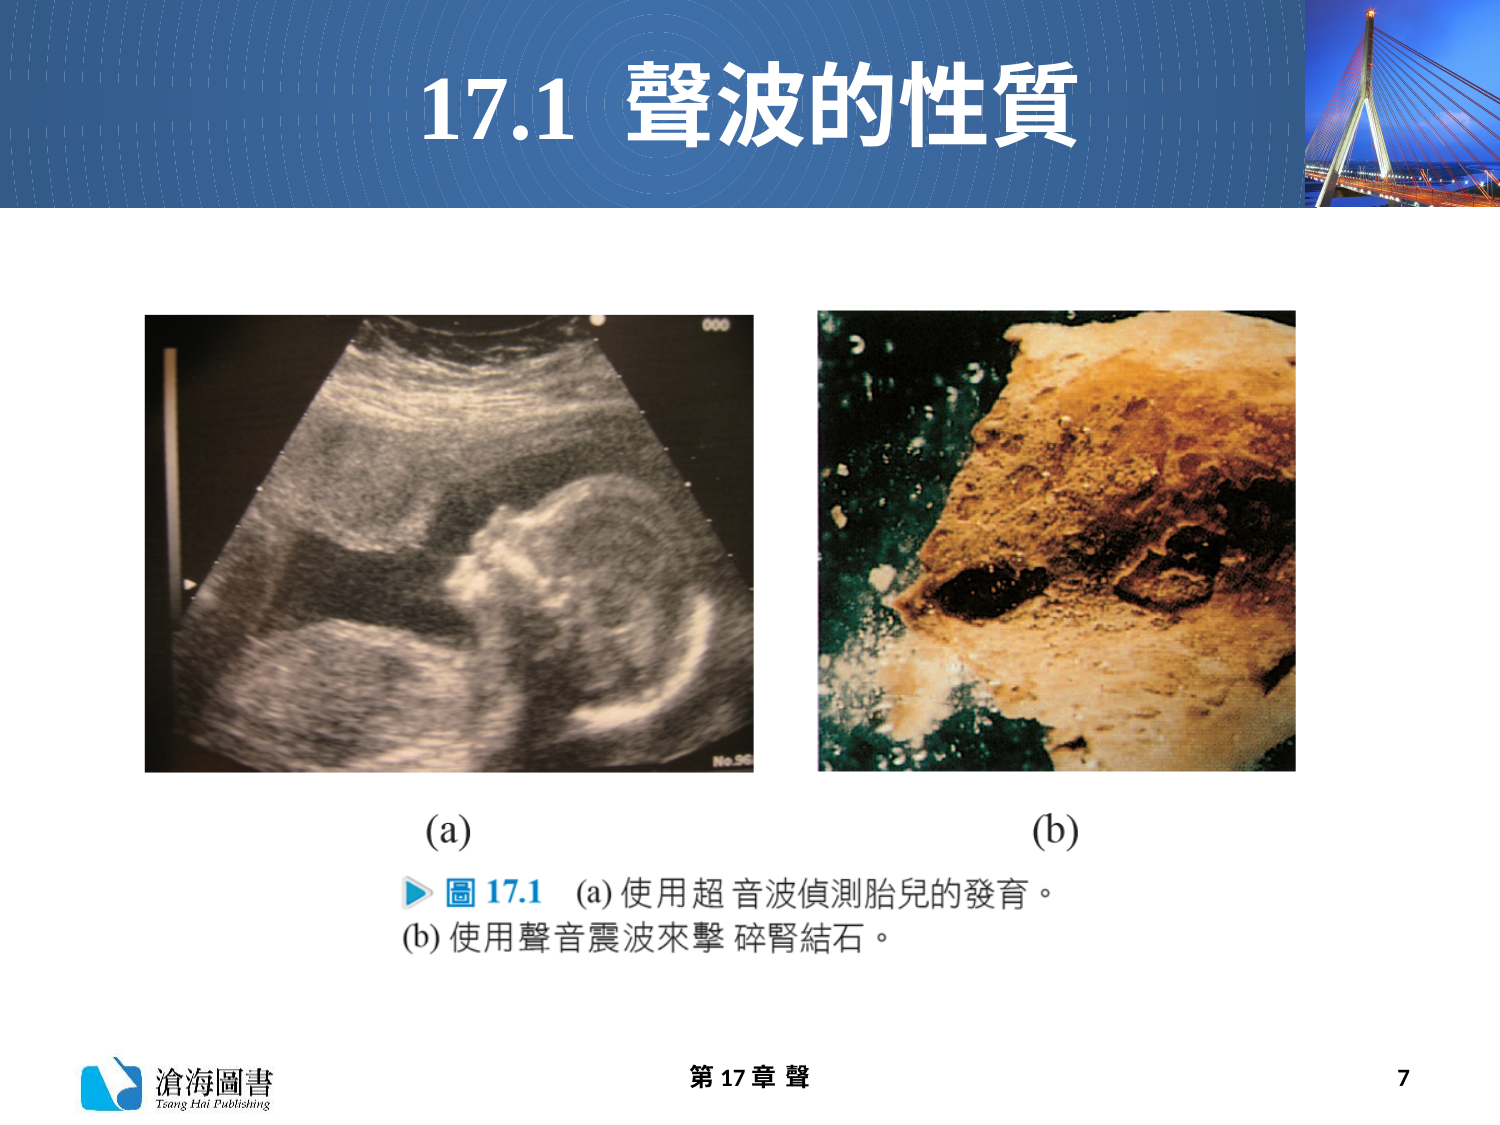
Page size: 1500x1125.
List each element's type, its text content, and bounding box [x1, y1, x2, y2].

picture [385, 869, 1059, 958]
picture [75, 1049, 274, 1118]
footer 第17章 聲 [512, 1046, 988, 1107]
picture [1305, 0, 1500, 207]
slide_number 7 [1074, 1046, 1425, 1107]
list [135, 304, 1310, 858]
title 17.1 聲波的性質 [75, 21, 1425, 185]
